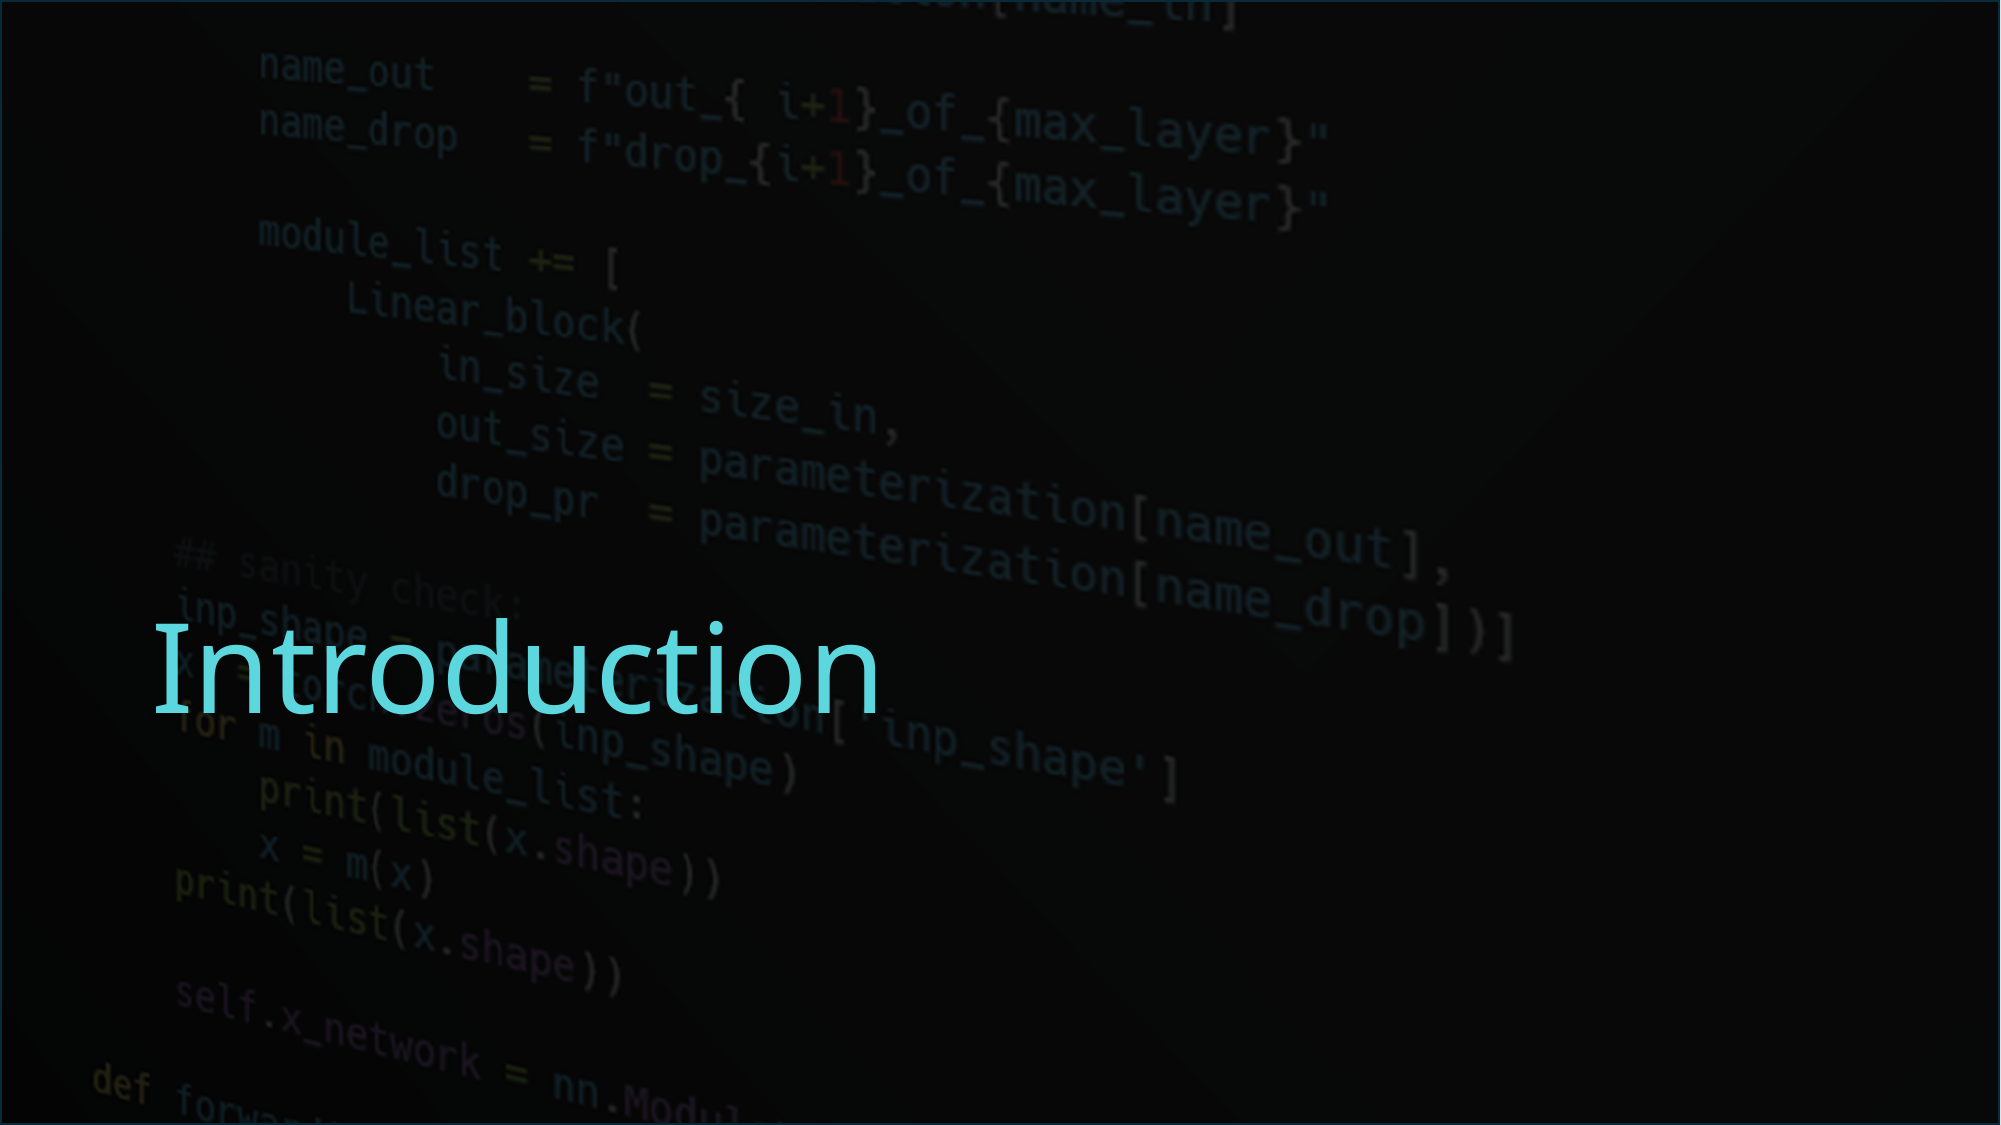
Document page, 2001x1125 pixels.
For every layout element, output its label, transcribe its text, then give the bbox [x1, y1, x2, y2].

title Introduction [136, 280, 1862, 749]
